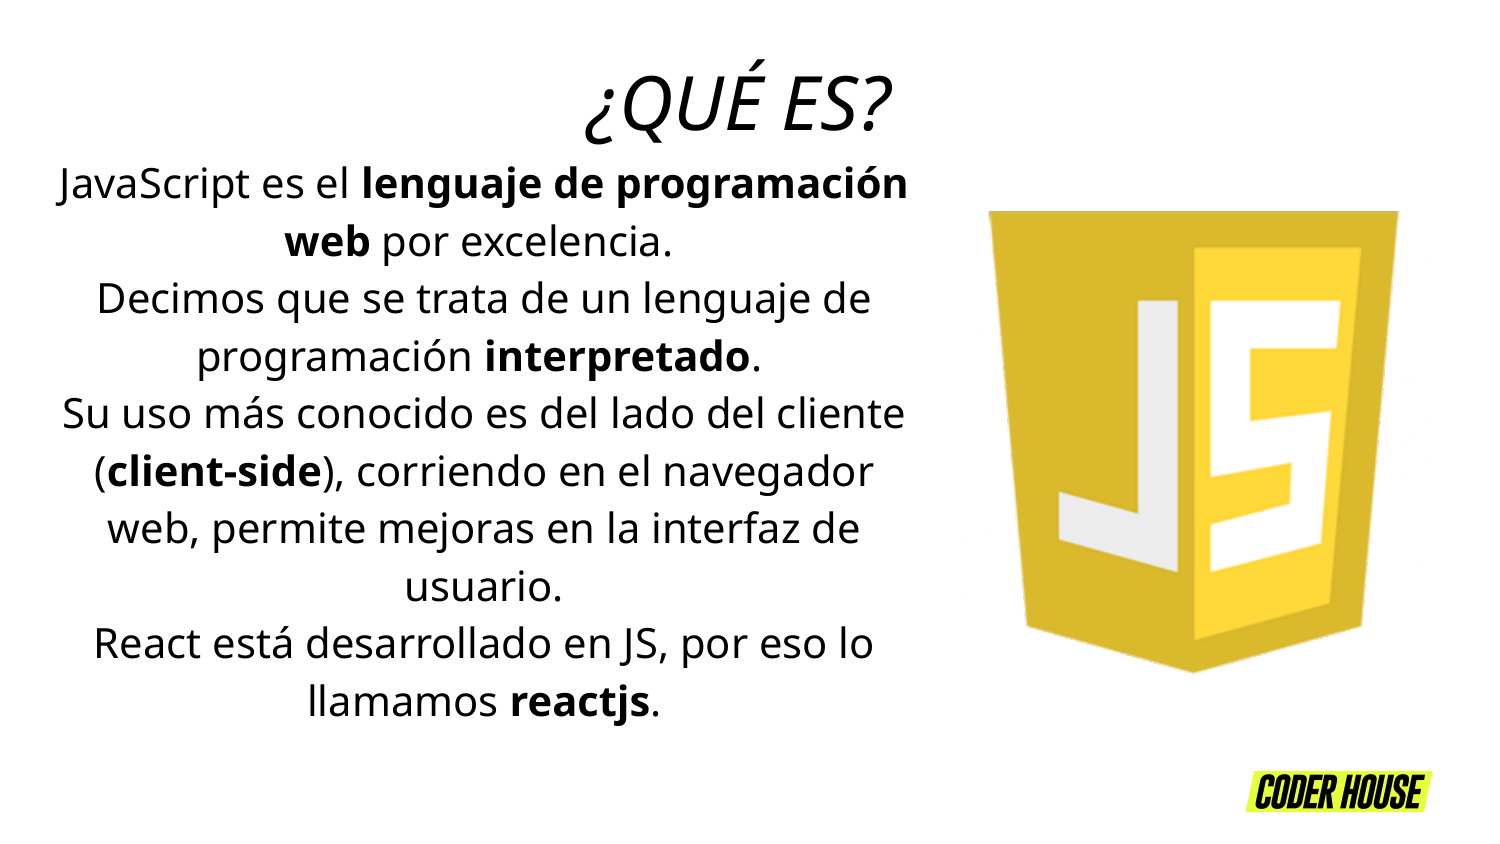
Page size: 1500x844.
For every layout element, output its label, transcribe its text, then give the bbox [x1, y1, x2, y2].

text_box ¿QUÉ ES? [274, 40, 1204, 204]
picture [917, 185, 1437, 702]
text_box JavaScript es el lenguaje de programación web por excelencia. Decimos que se trata de un lenguaje de programación interpretado. Su uso más conocido es del lado del cliente (client-side), corriendo en el navegador web, permite mejoras en la interfaz de usuario. React está desarrollado en JS, por eso lo llamamos reactjs. [33, 161, 936, 713]
picture [1241, 764, 1437, 819]
